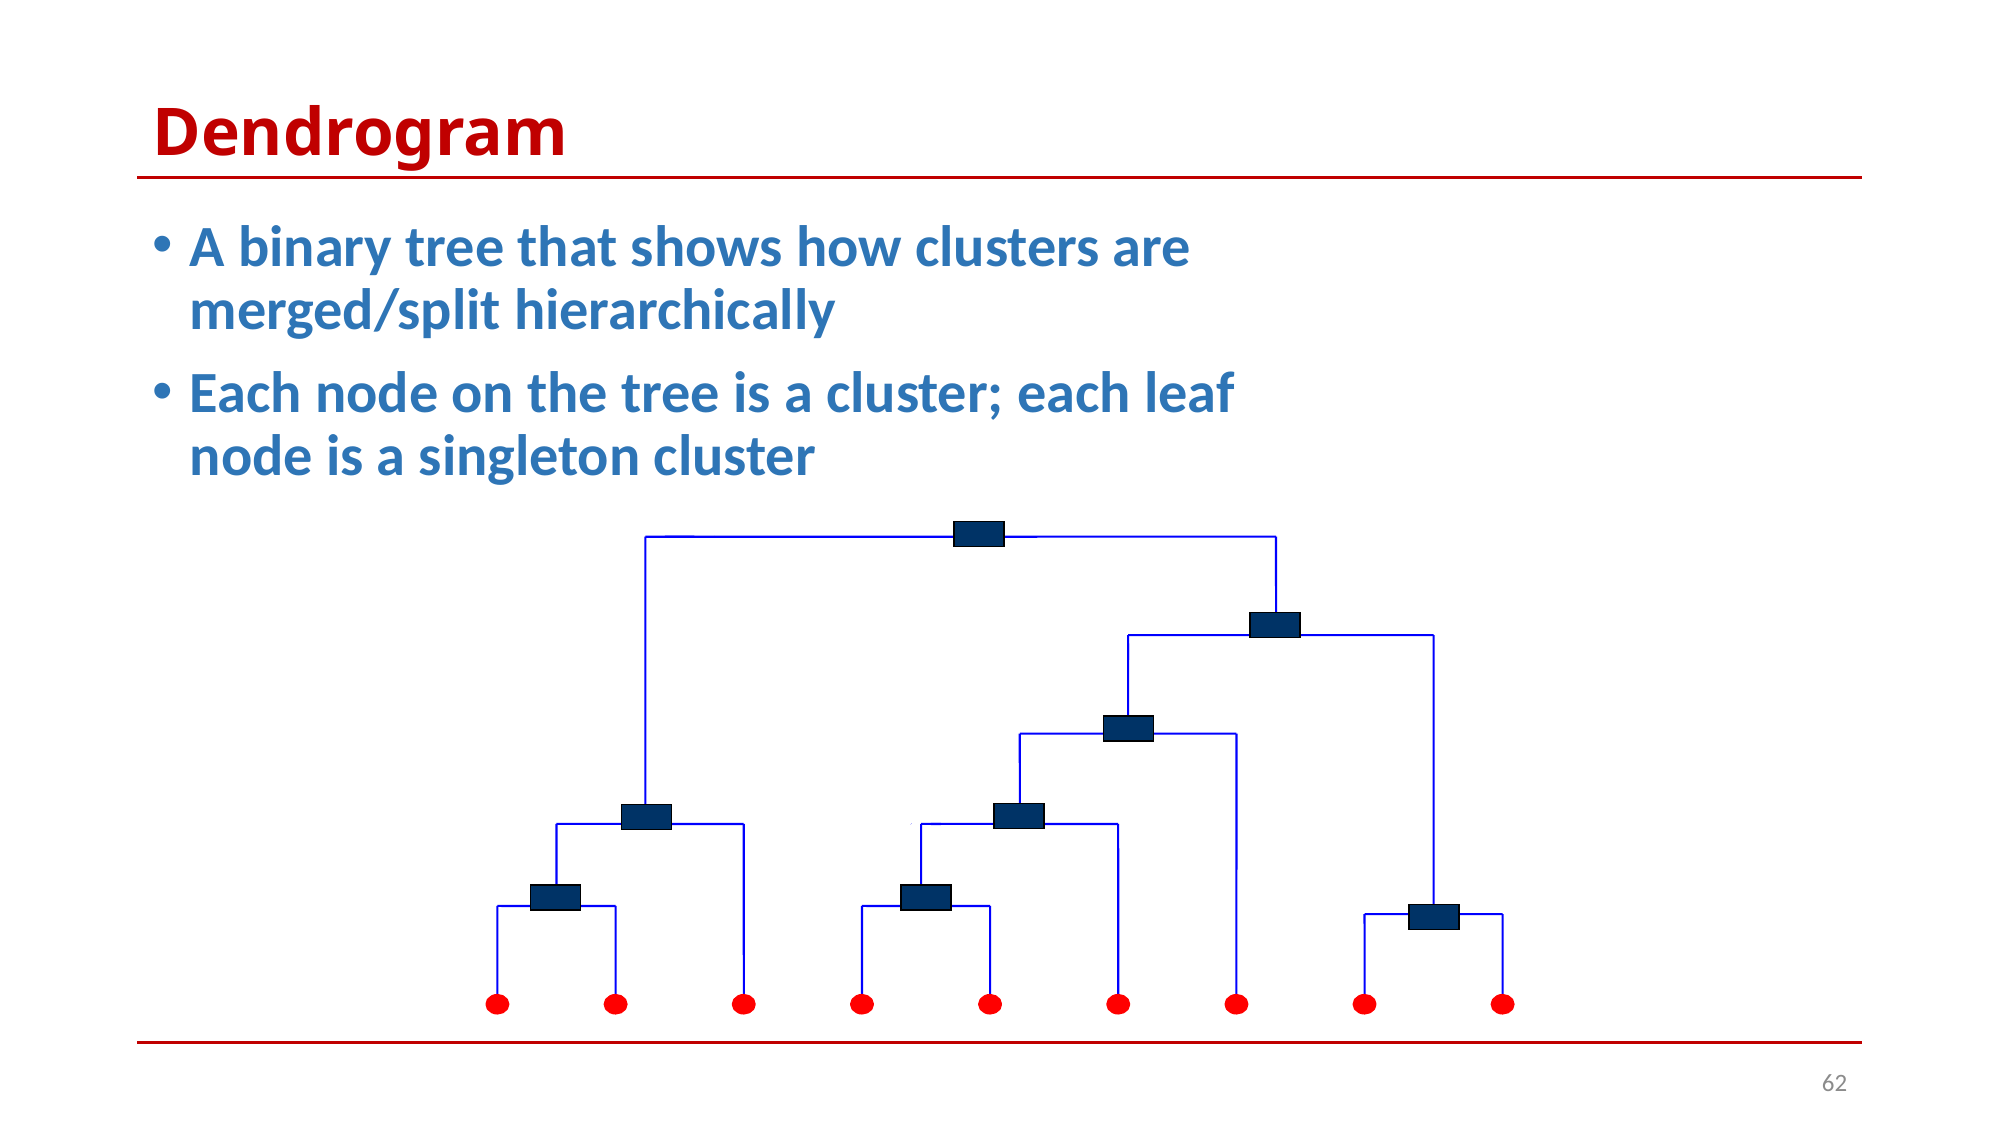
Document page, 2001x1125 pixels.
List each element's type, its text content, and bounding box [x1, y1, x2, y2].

list A binary tree that shows how clusters are merged/split hierarchically Each node on the tree is a cluster; each leaf node is a singleton cluster [137, 208, 1267, 497]
text_box [954, 521, 1005, 536]
slide_number 62 [1412, 1051, 1863, 1111]
title Dendrogram [137, 90, 1863, 178]
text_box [487, 536, 1513, 1013]
